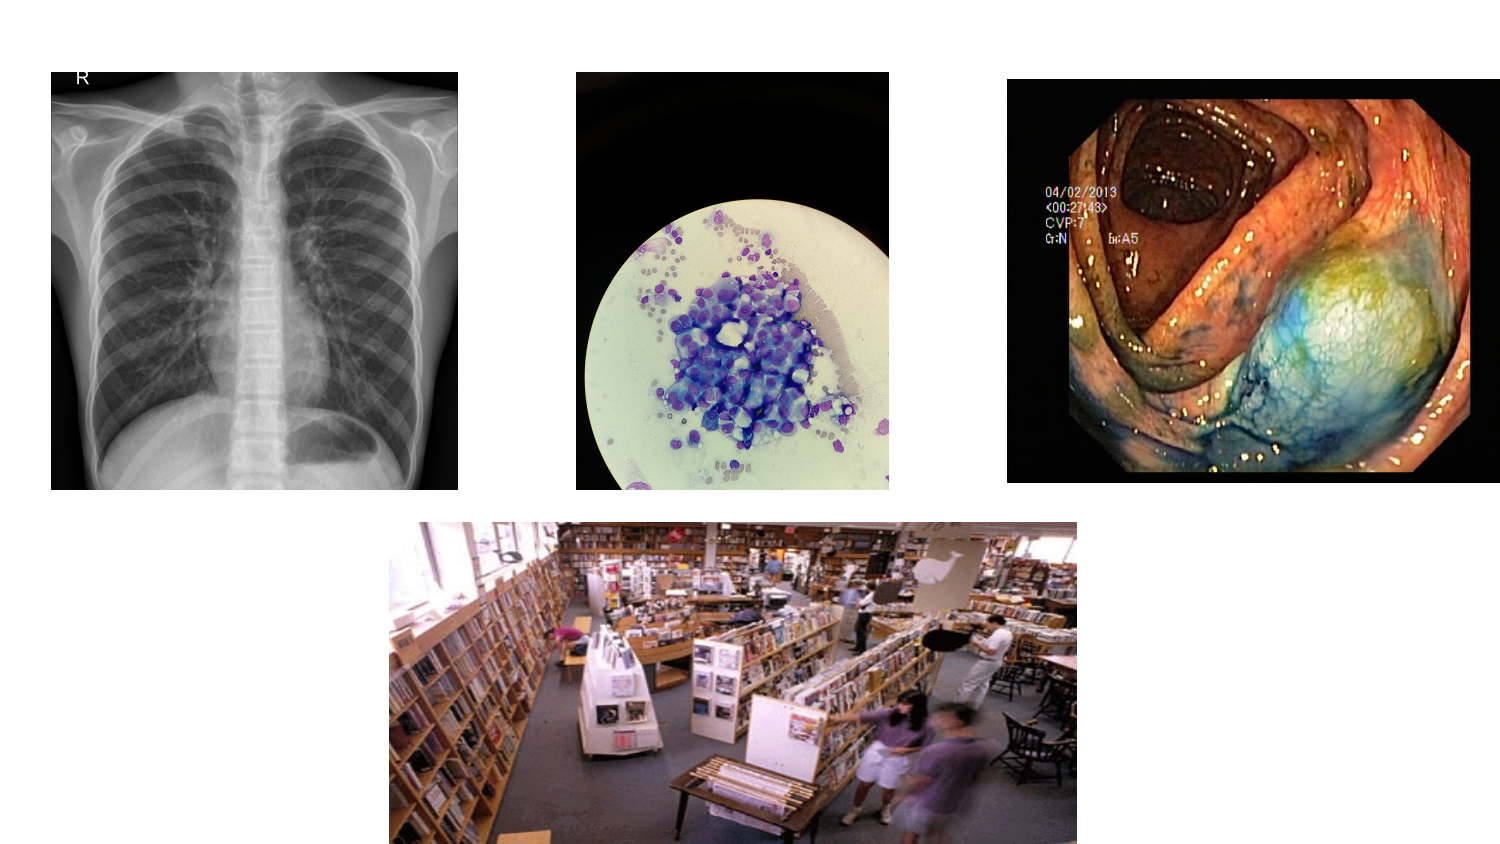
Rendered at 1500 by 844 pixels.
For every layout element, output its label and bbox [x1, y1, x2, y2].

picture [1007, 79, 1500, 483]
picture [50, 72, 458, 490]
picture [576, 72, 889, 490]
picture [388, 522, 1077, 844]
